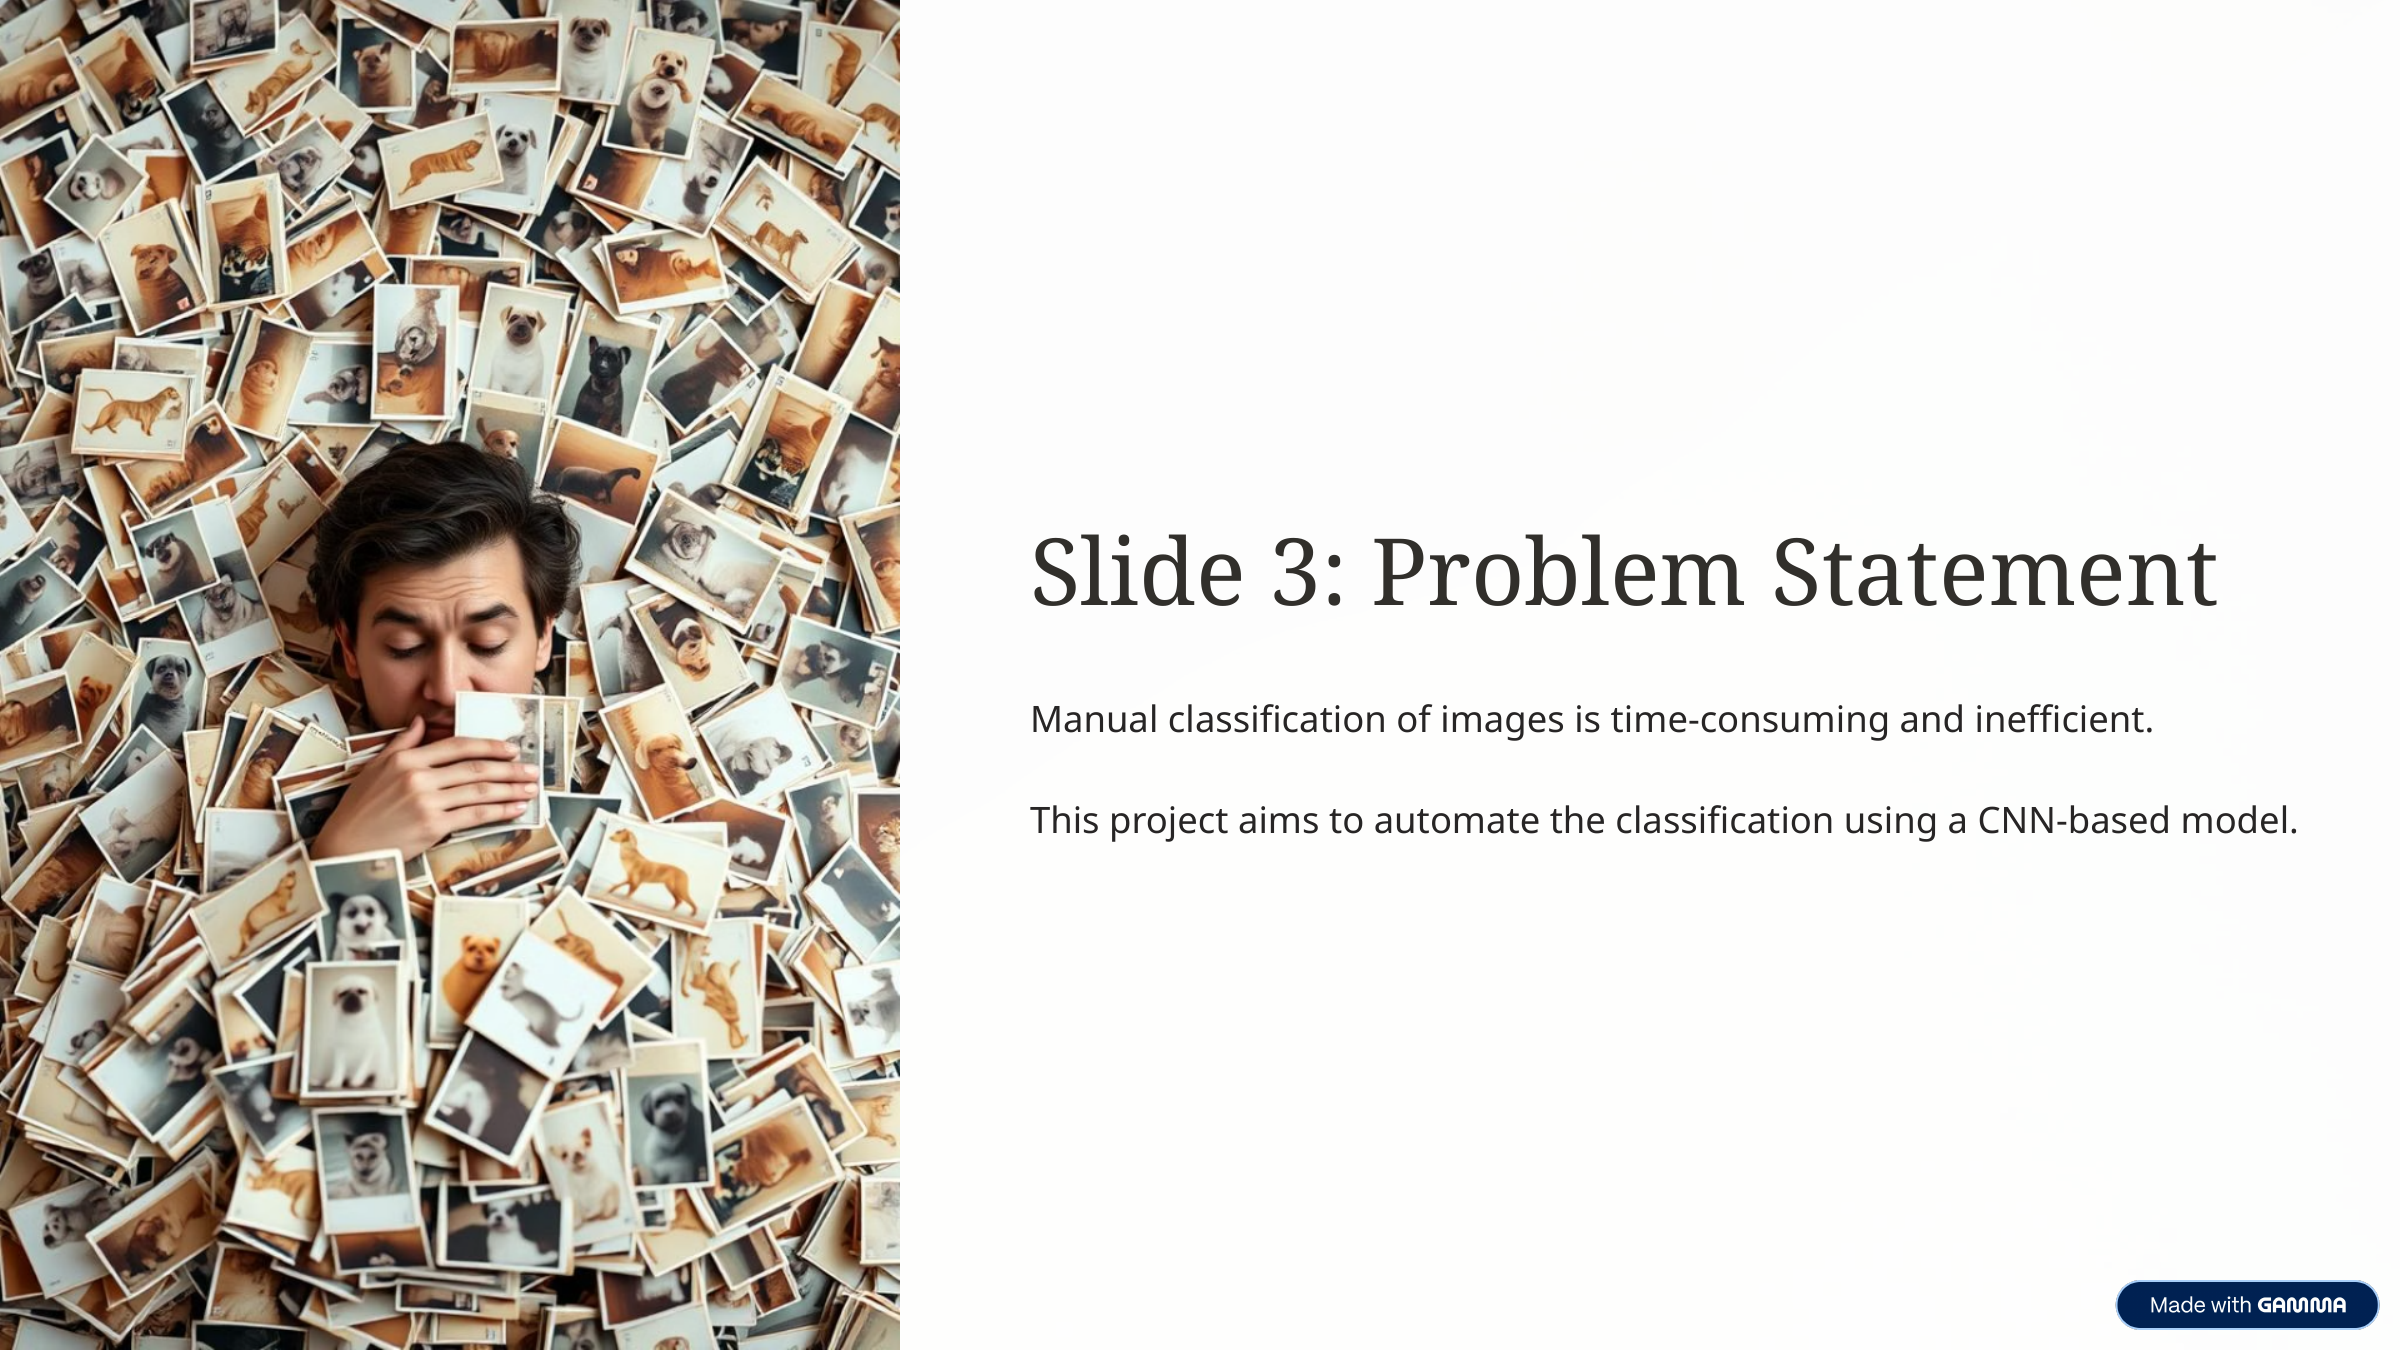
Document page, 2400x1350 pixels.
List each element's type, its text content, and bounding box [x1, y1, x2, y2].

picture [2106, 1271, 2389, 1339]
text_box Slide 3: Problem Statement [1030, 508, 2155, 625]
text_box Manual classification of images is time-consuming and inefficient. [1030, 680, 2270, 740]
text_box This project aims to automate the classification using a CNN-based model. [1030, 781, 2270, 842]
picture [0, 0, 900, 1350]
